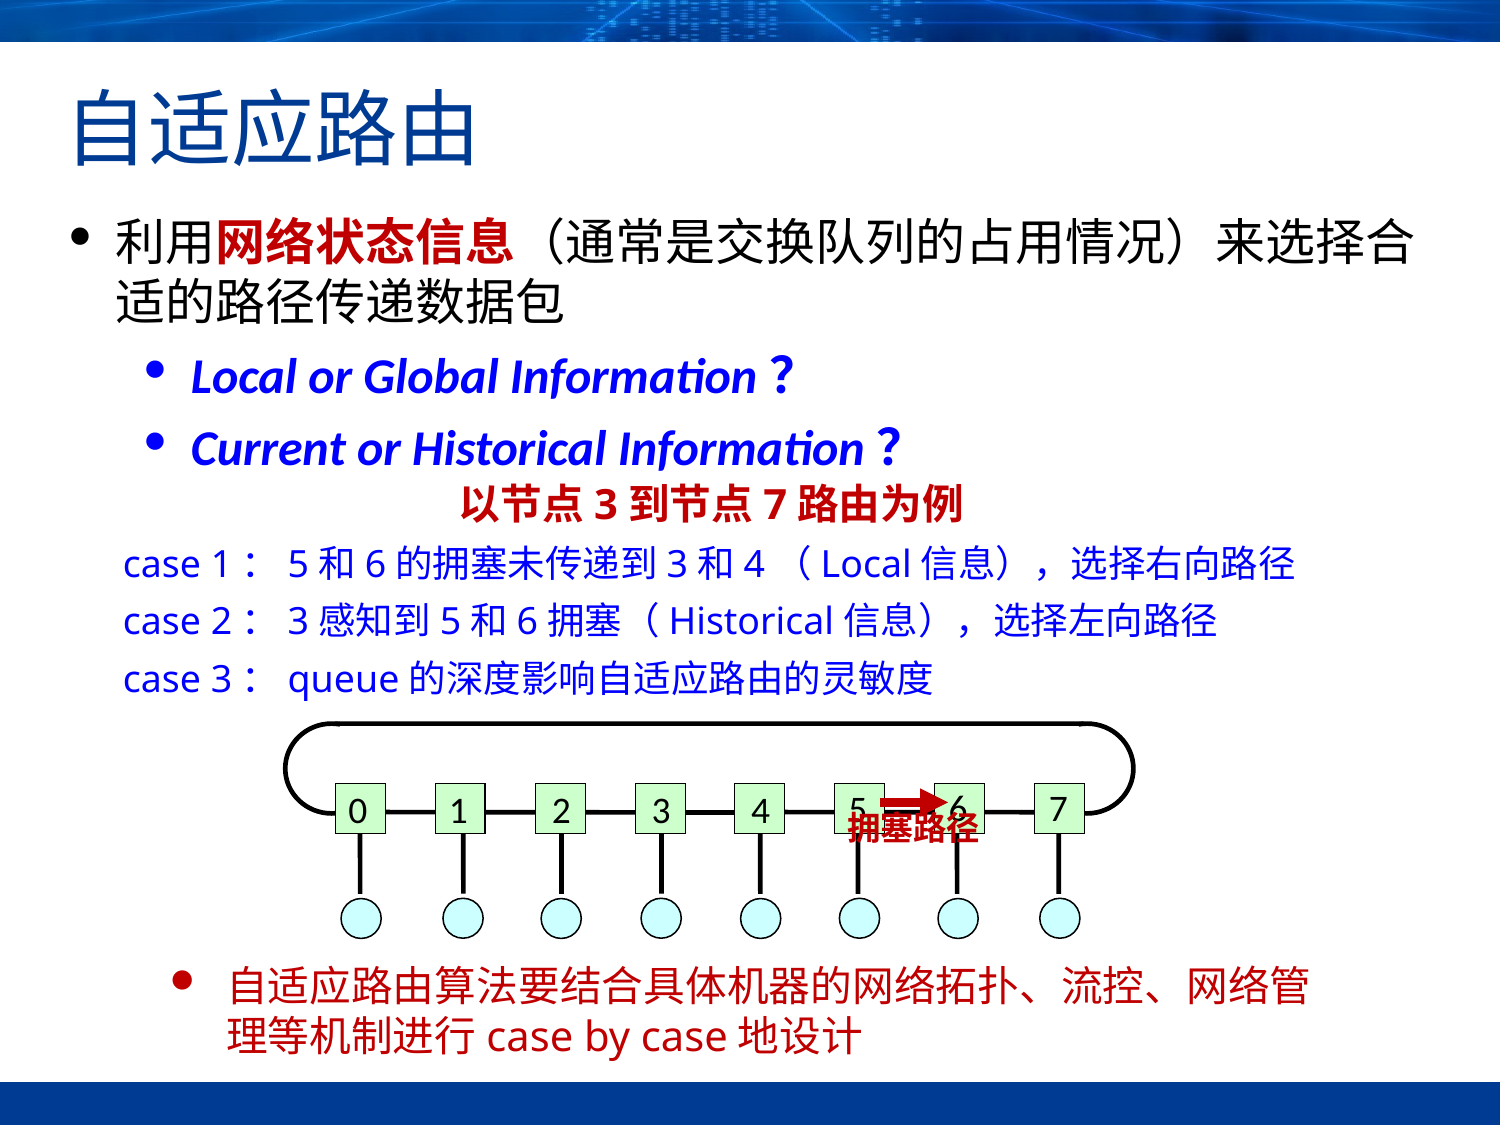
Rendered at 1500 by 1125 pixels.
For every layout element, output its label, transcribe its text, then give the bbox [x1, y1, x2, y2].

text_box [0, 1080, 1500, 1125]
text_box case 1：5和6的拥塞未传递到3和4（Local信息），选择右向路径 case 2：3感知到5和6拥塞（Historical信息），选择左向路径 case 3：queue的深度影响自适应路由的灵敏度 [108, 532, 1311, 708]
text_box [285, 723, 1134, 939]
picture [0, 0, 1500, 42]
text_box 以节点3到节点7路由为例 [444, 470, 979, 532]
text_box 自适应路由算法要结合具体机器的网络拓扑、流控、网络管理等机制进行case by case地设计 [155, 952, 1354, 1068]
text_box 自适应路由 [64, 78, 1447, 177]
text_box 利用网络状态信息（通常是交换队列的占用情况）来选择合适的路径传递数据包 Local or Global Information？ Current or Historical Information？ [54, 203, 1435, 483]
